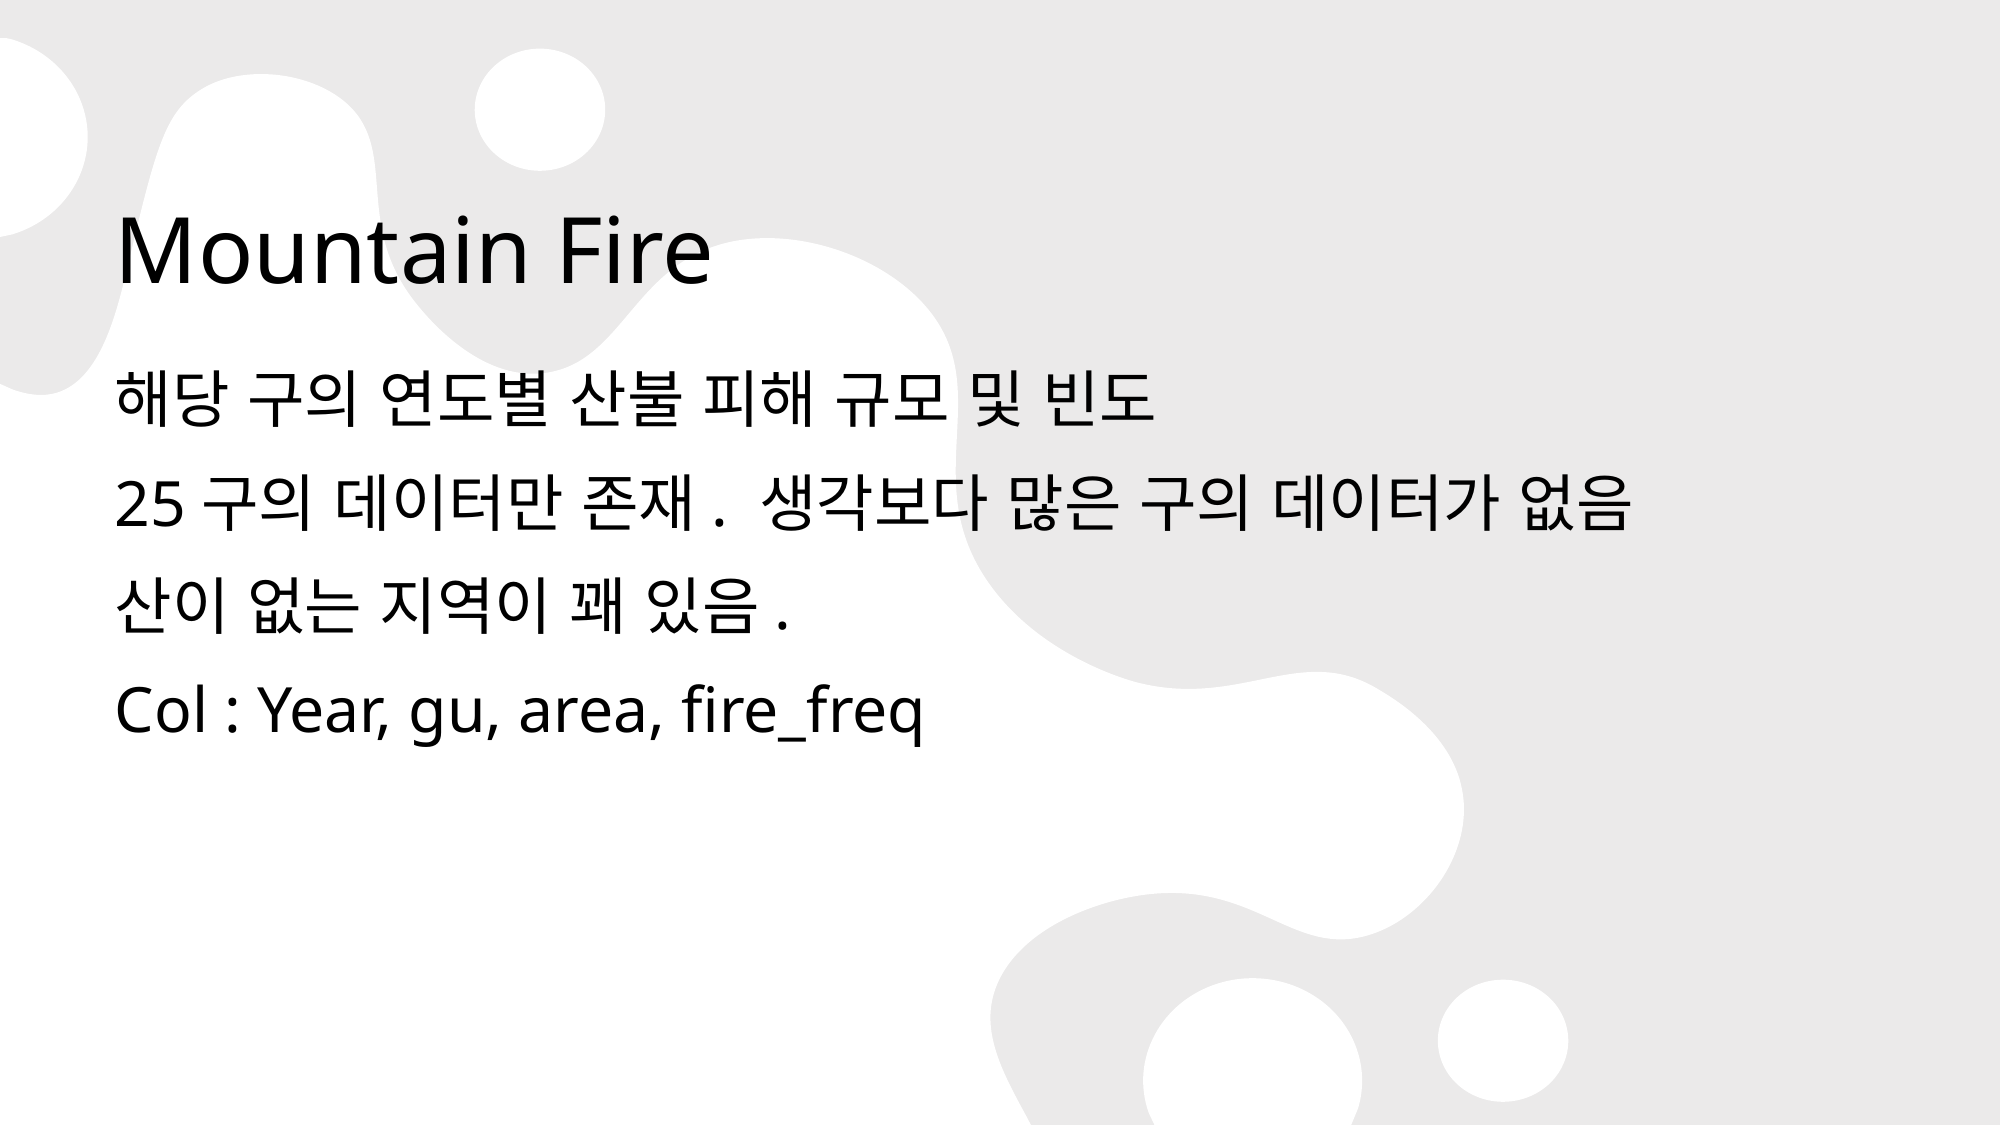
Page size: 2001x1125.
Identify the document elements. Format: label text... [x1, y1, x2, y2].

list 해당 구의 연도별 산불 피해 규모 및 빈도 25구의 데이터만 존재. 생각보다 많은 구의 데이터가 없음 산이 없는 지역이 꽤 있음. Col : Year, gu, area, fire_freq [99, 345, 1900, 1008]
title Mountain Fire [99, 91, 1900, 309]
